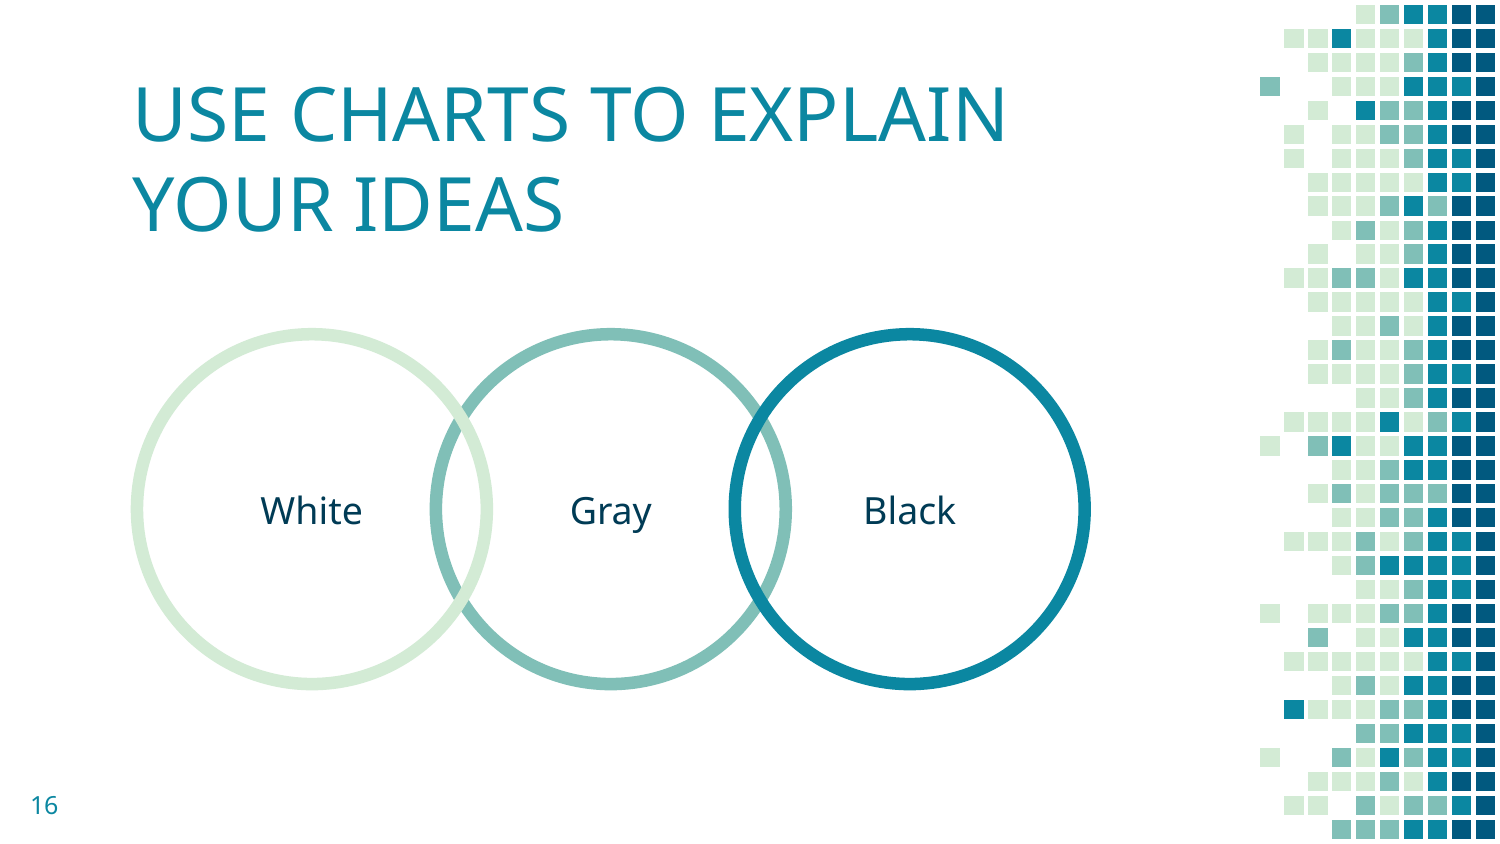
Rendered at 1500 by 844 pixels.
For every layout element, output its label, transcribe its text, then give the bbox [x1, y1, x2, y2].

slide_number 16 [15, 774, 105, 839]
text_box White [136, 334, 487, 685]
title USE CHARTS TO EXPLAIN YOUR IDEAS [117, 121, 1227, 262]
text_box Black [734, 334, 1085, 685]
text_box Gray [461, 334, 760, 685]
